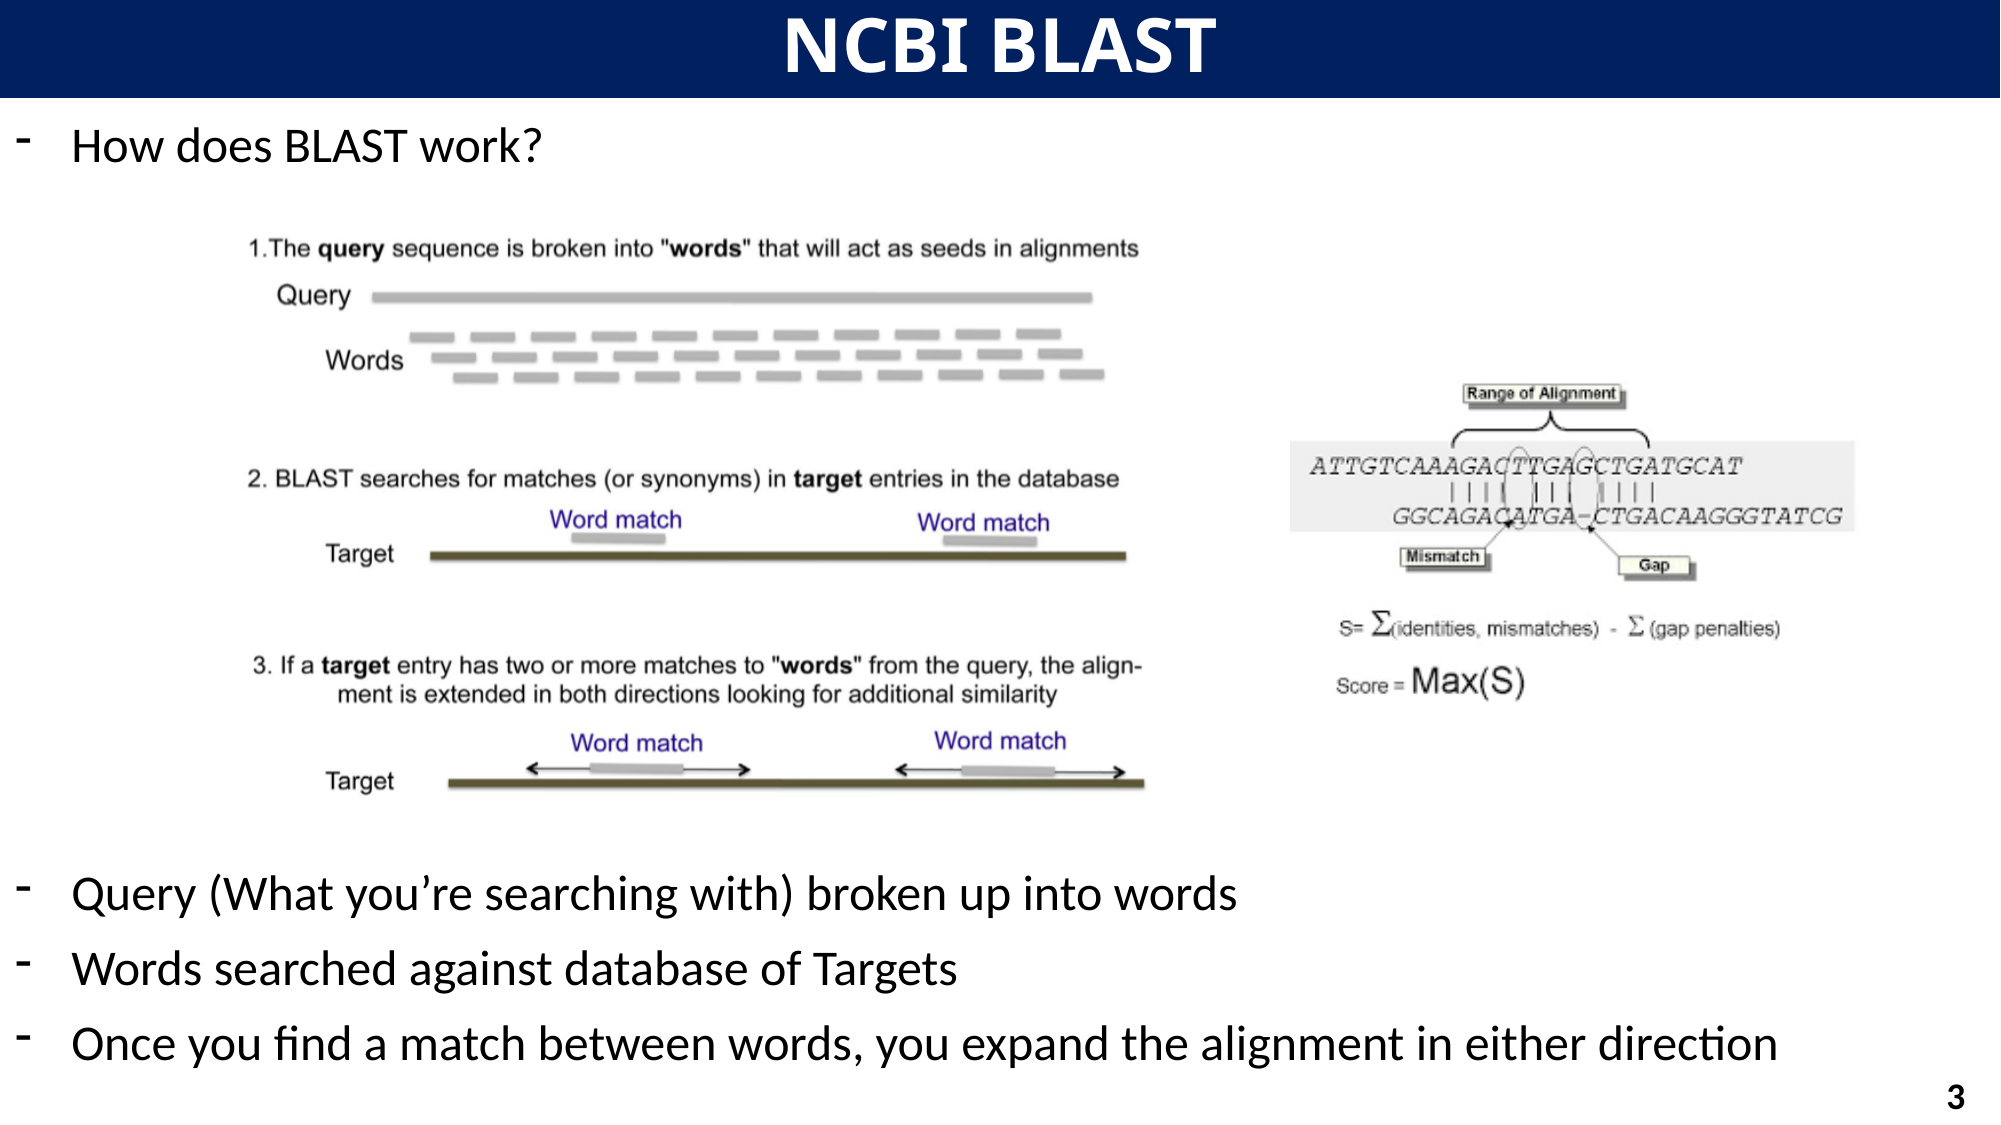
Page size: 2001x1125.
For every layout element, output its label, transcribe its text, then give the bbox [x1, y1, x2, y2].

picture [229, 219, 1182, 818]
text_box 3 [1931, 1064, 1981, 1125]
picture [1289, 380, 1892, 706]
title NCBI BLAST [0, 0, 2000, 96]
text_box How does BLAST work? Query (What you’re searching with) broken up into words Words searched against database of Targets Once you find a match between words, you expand the alignment in either direction [0, 111, 2000, 1107]
